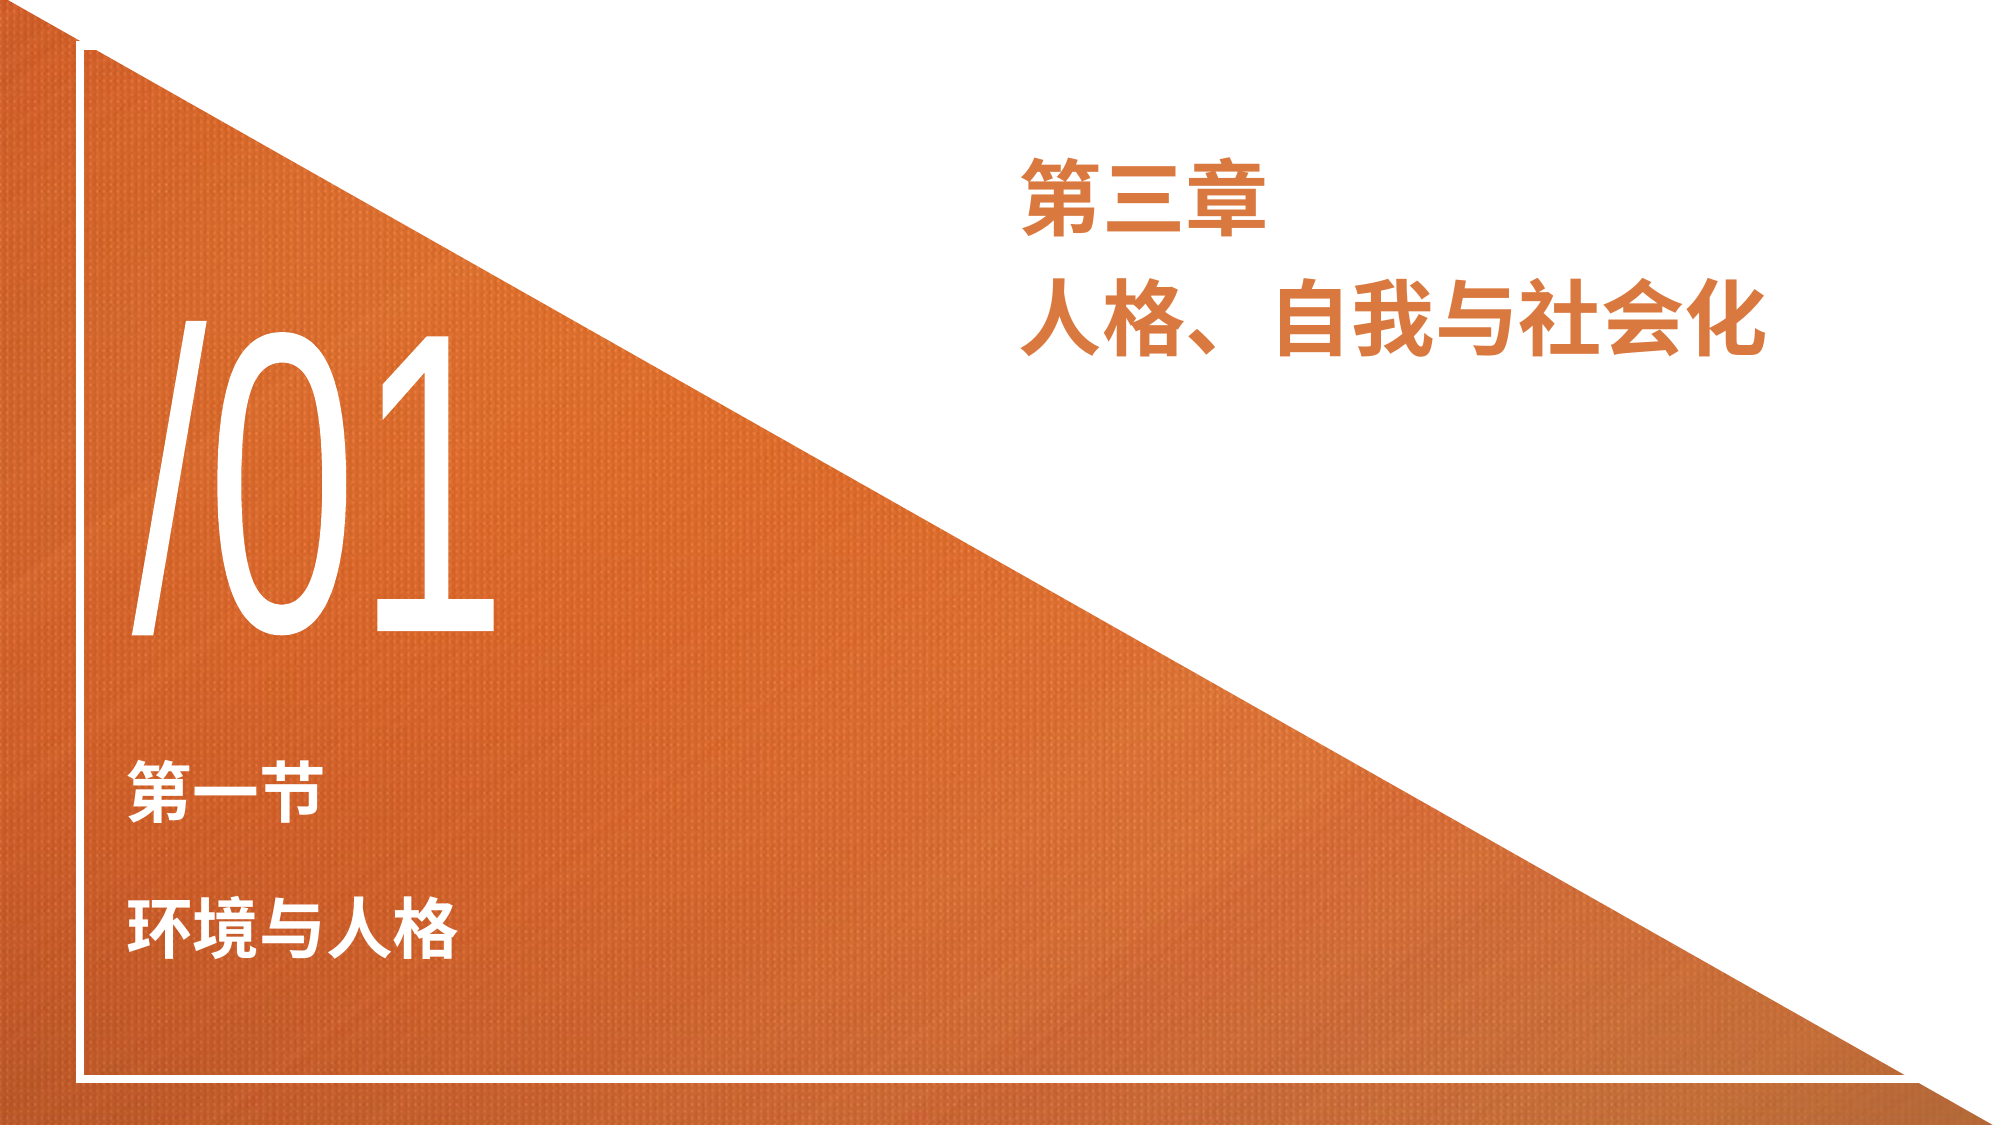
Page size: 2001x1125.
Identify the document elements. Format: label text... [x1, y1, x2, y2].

list 环境与人格 [111, 839, 1000, 1007]
text_box 第三章 人格、自我与社会化 [1004, 118, 1784, 374]
title 第一节 [110, 692, 1000, 840]
picture [84, 50, 1905, 1075]
picture [0, 0, 1993, 1125]
